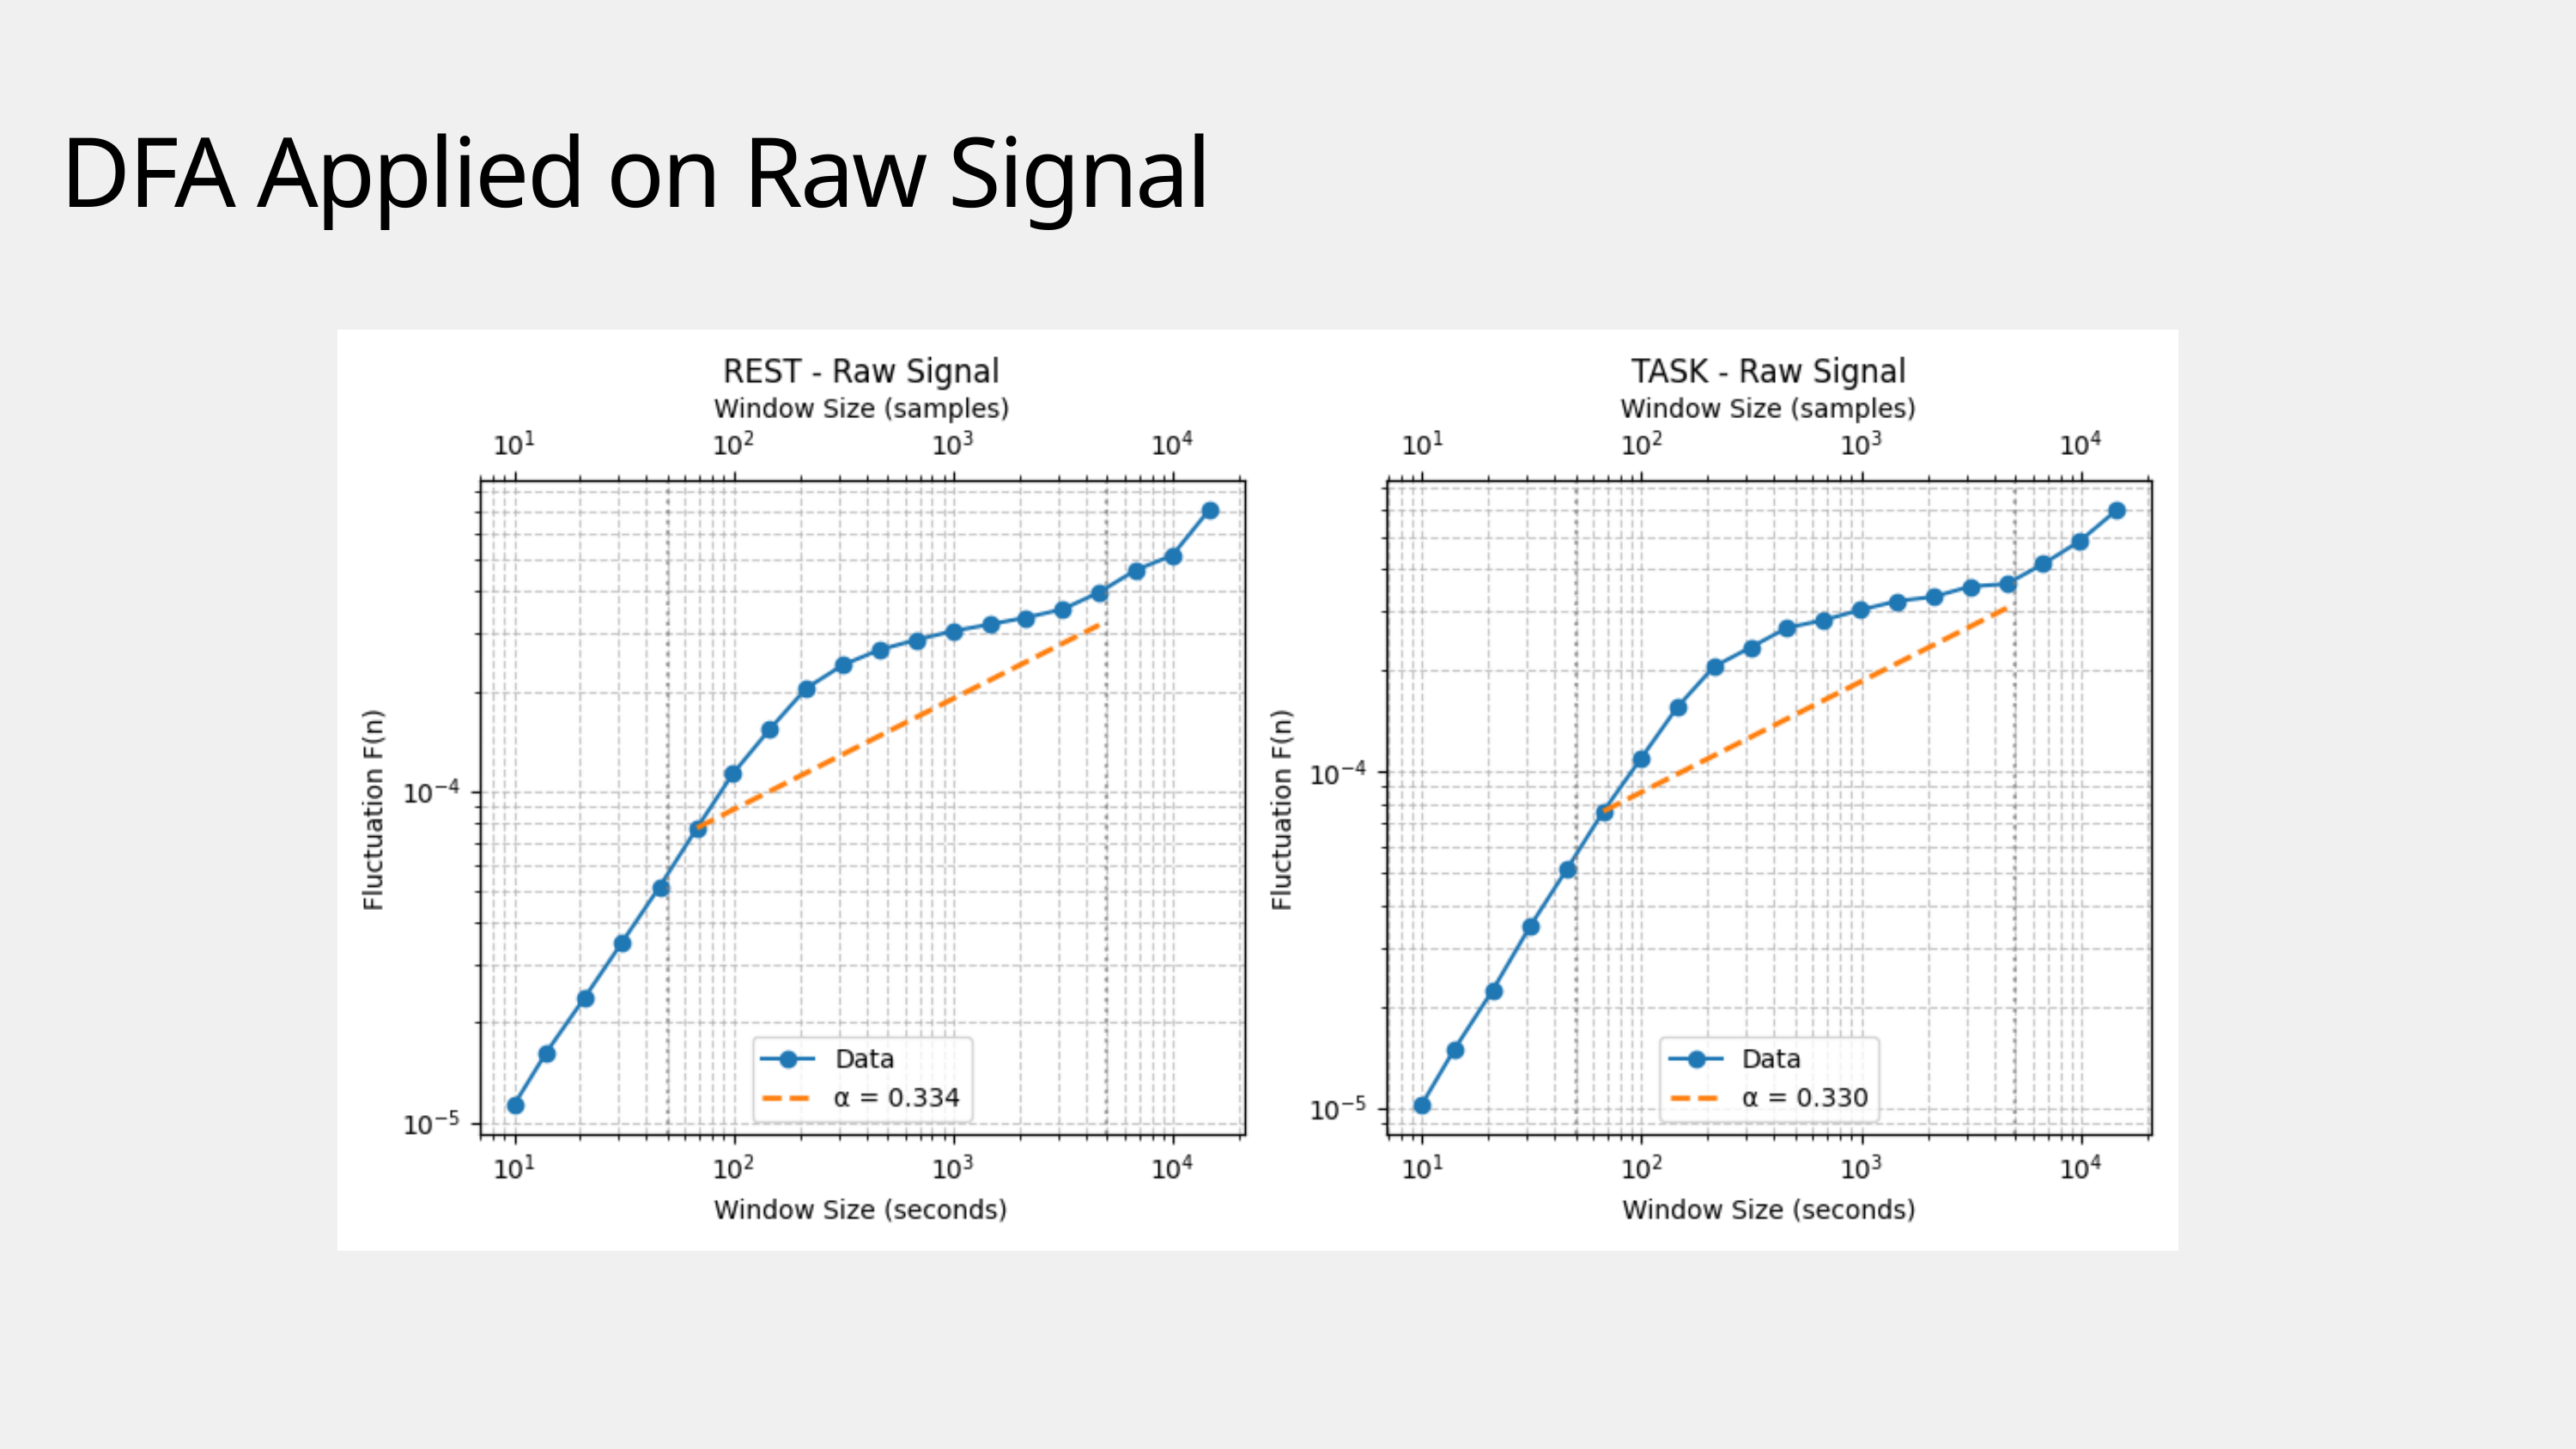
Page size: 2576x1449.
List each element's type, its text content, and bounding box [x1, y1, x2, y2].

text_box DFA Applied on Raw Signal [0, 91, 1291, 227]
text_box [337, 330, 2179, 1251]
